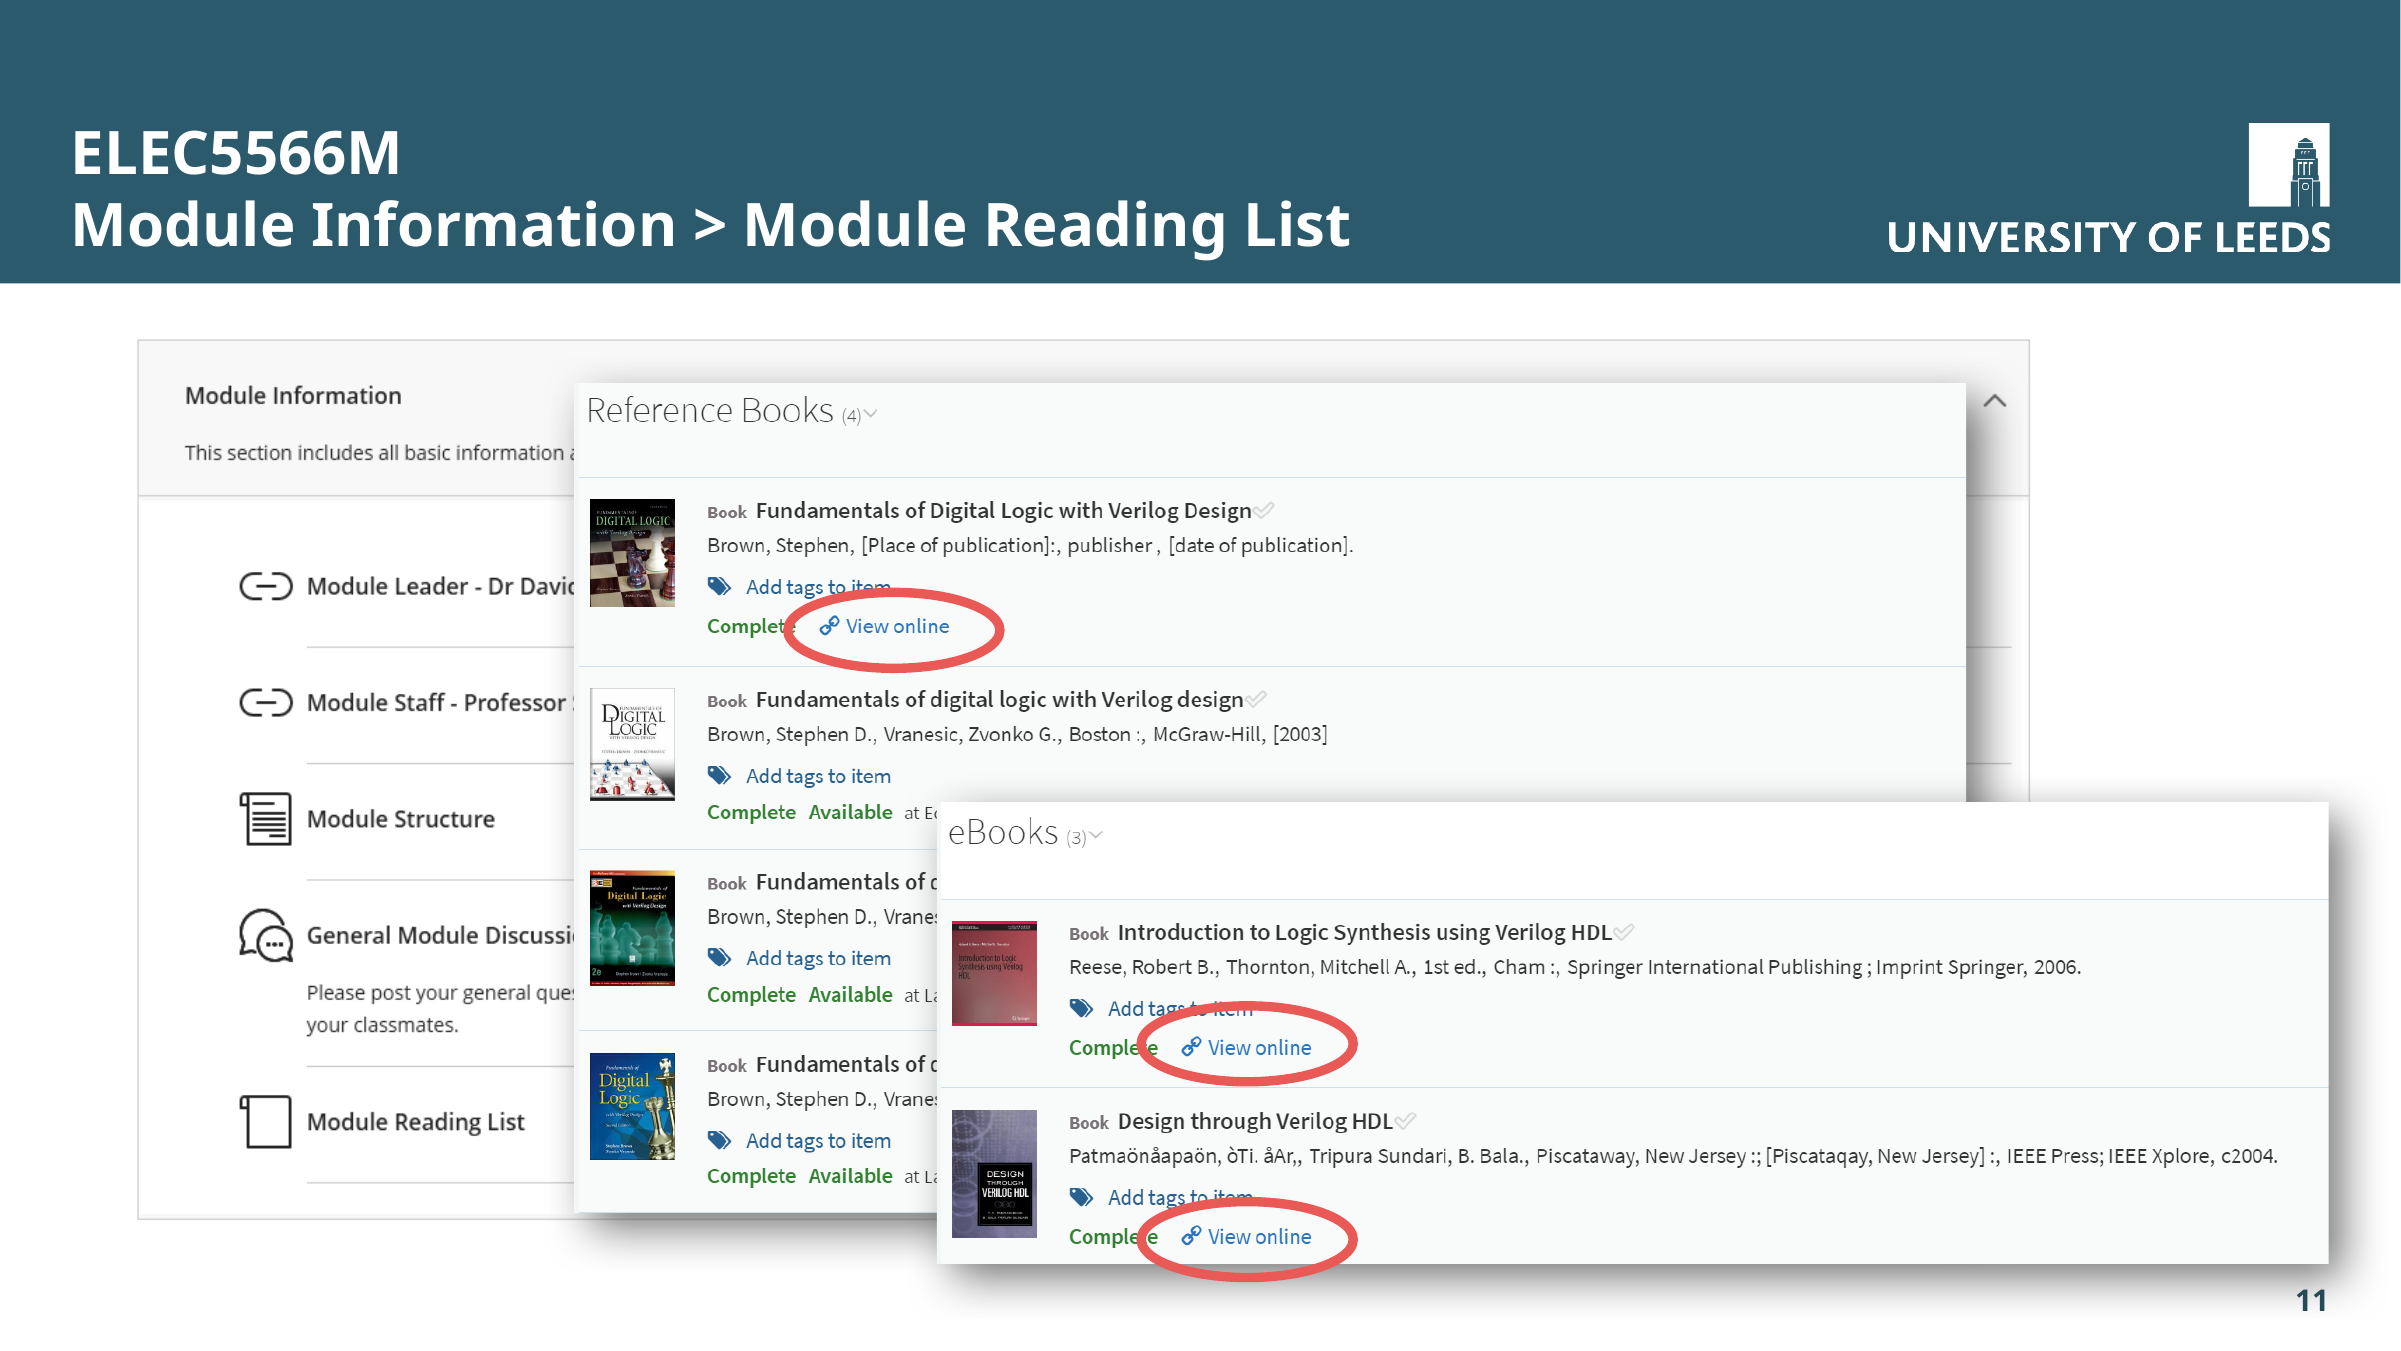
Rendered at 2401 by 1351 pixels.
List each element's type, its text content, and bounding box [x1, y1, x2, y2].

picture [125, 327, 2329, 1264]
title ELEC5566M Module Information > Module Reading List [70, 81, 1806, 259]
text_box [1163, 1264, 1331, 1279]
